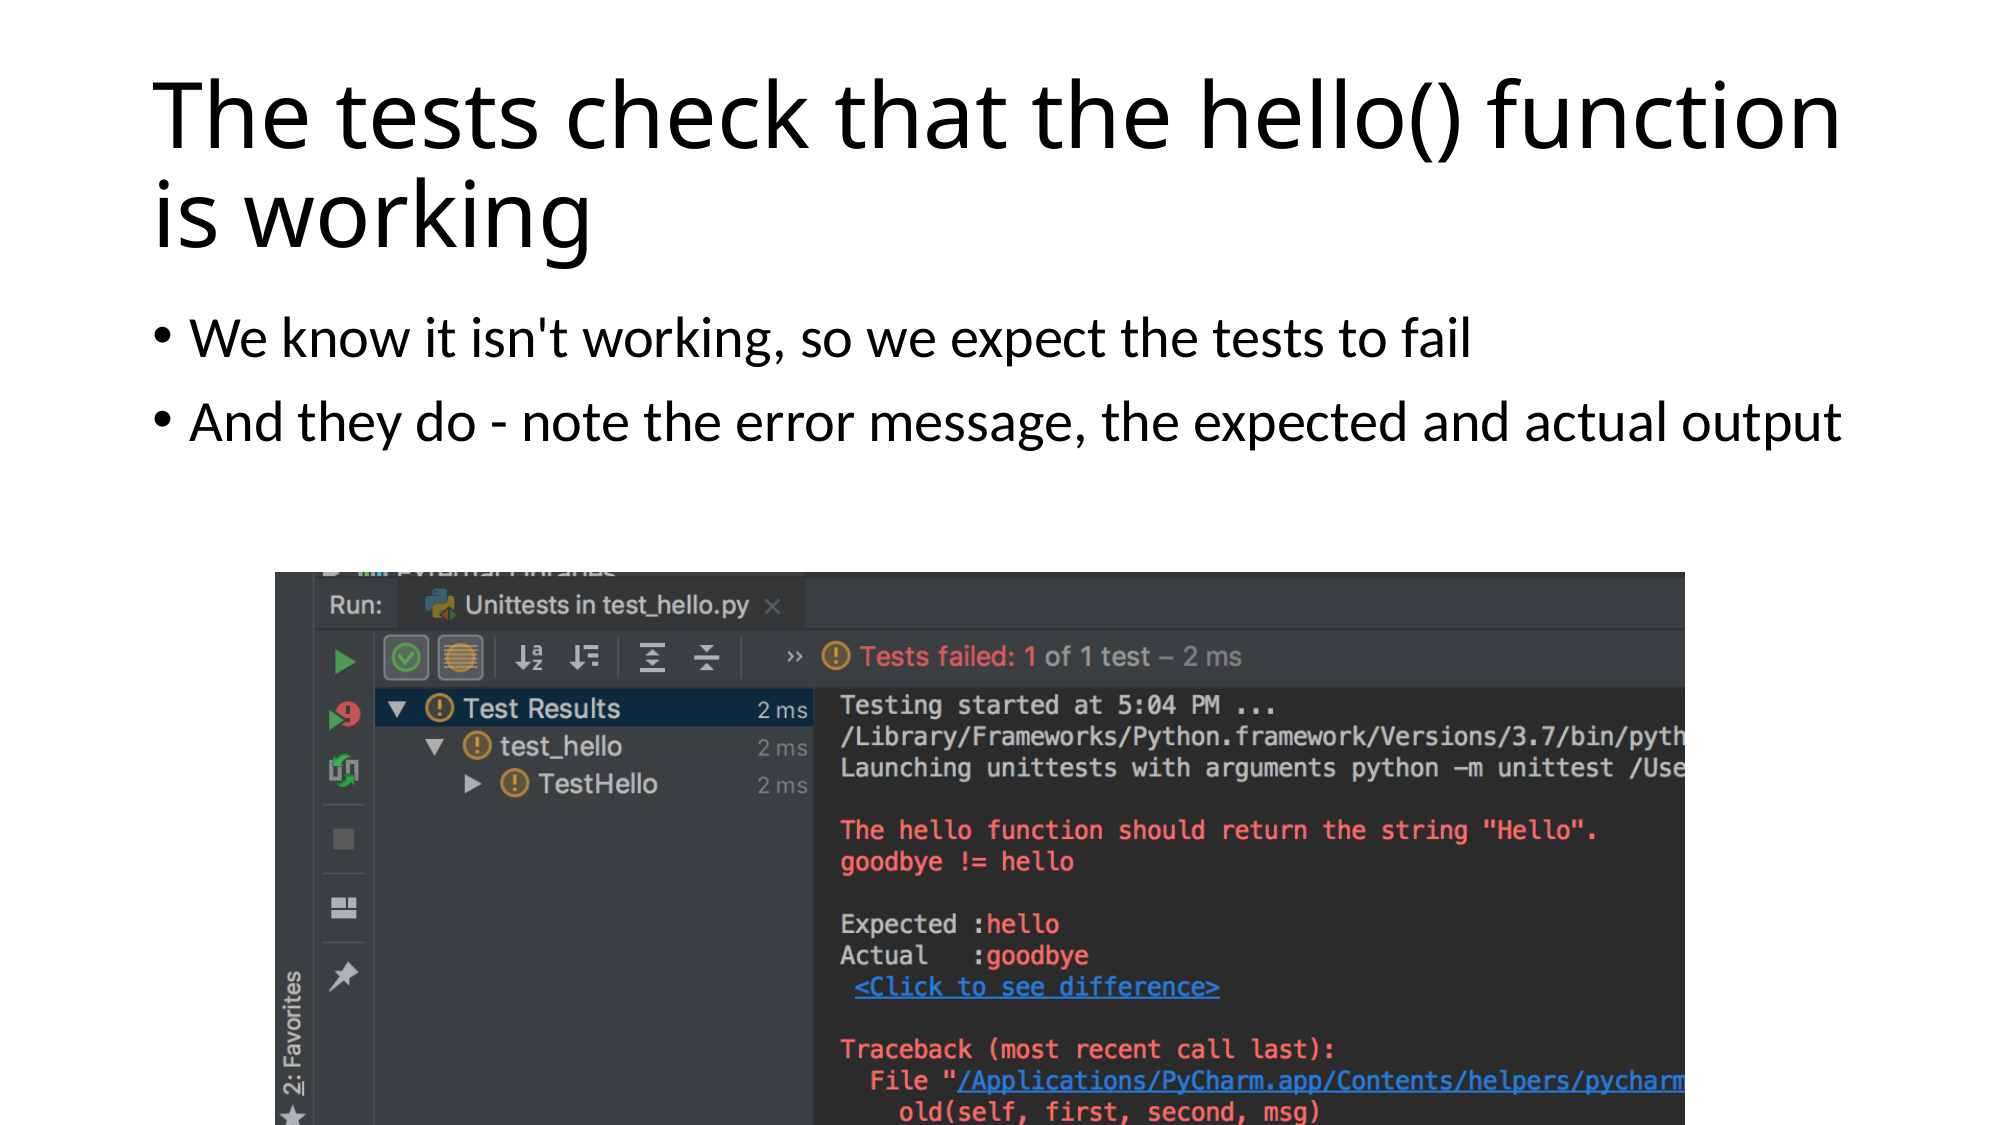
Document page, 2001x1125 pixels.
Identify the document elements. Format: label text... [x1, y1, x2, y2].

list We know it isn't working, so we expect the tests to fail And they do - note the error message, the expected and actual output [137, 299, 1863, 1014]
picture [275, 572, 1685, 1125]
title The tests check that the hello() function is working [137, 59, 1863, 278]
